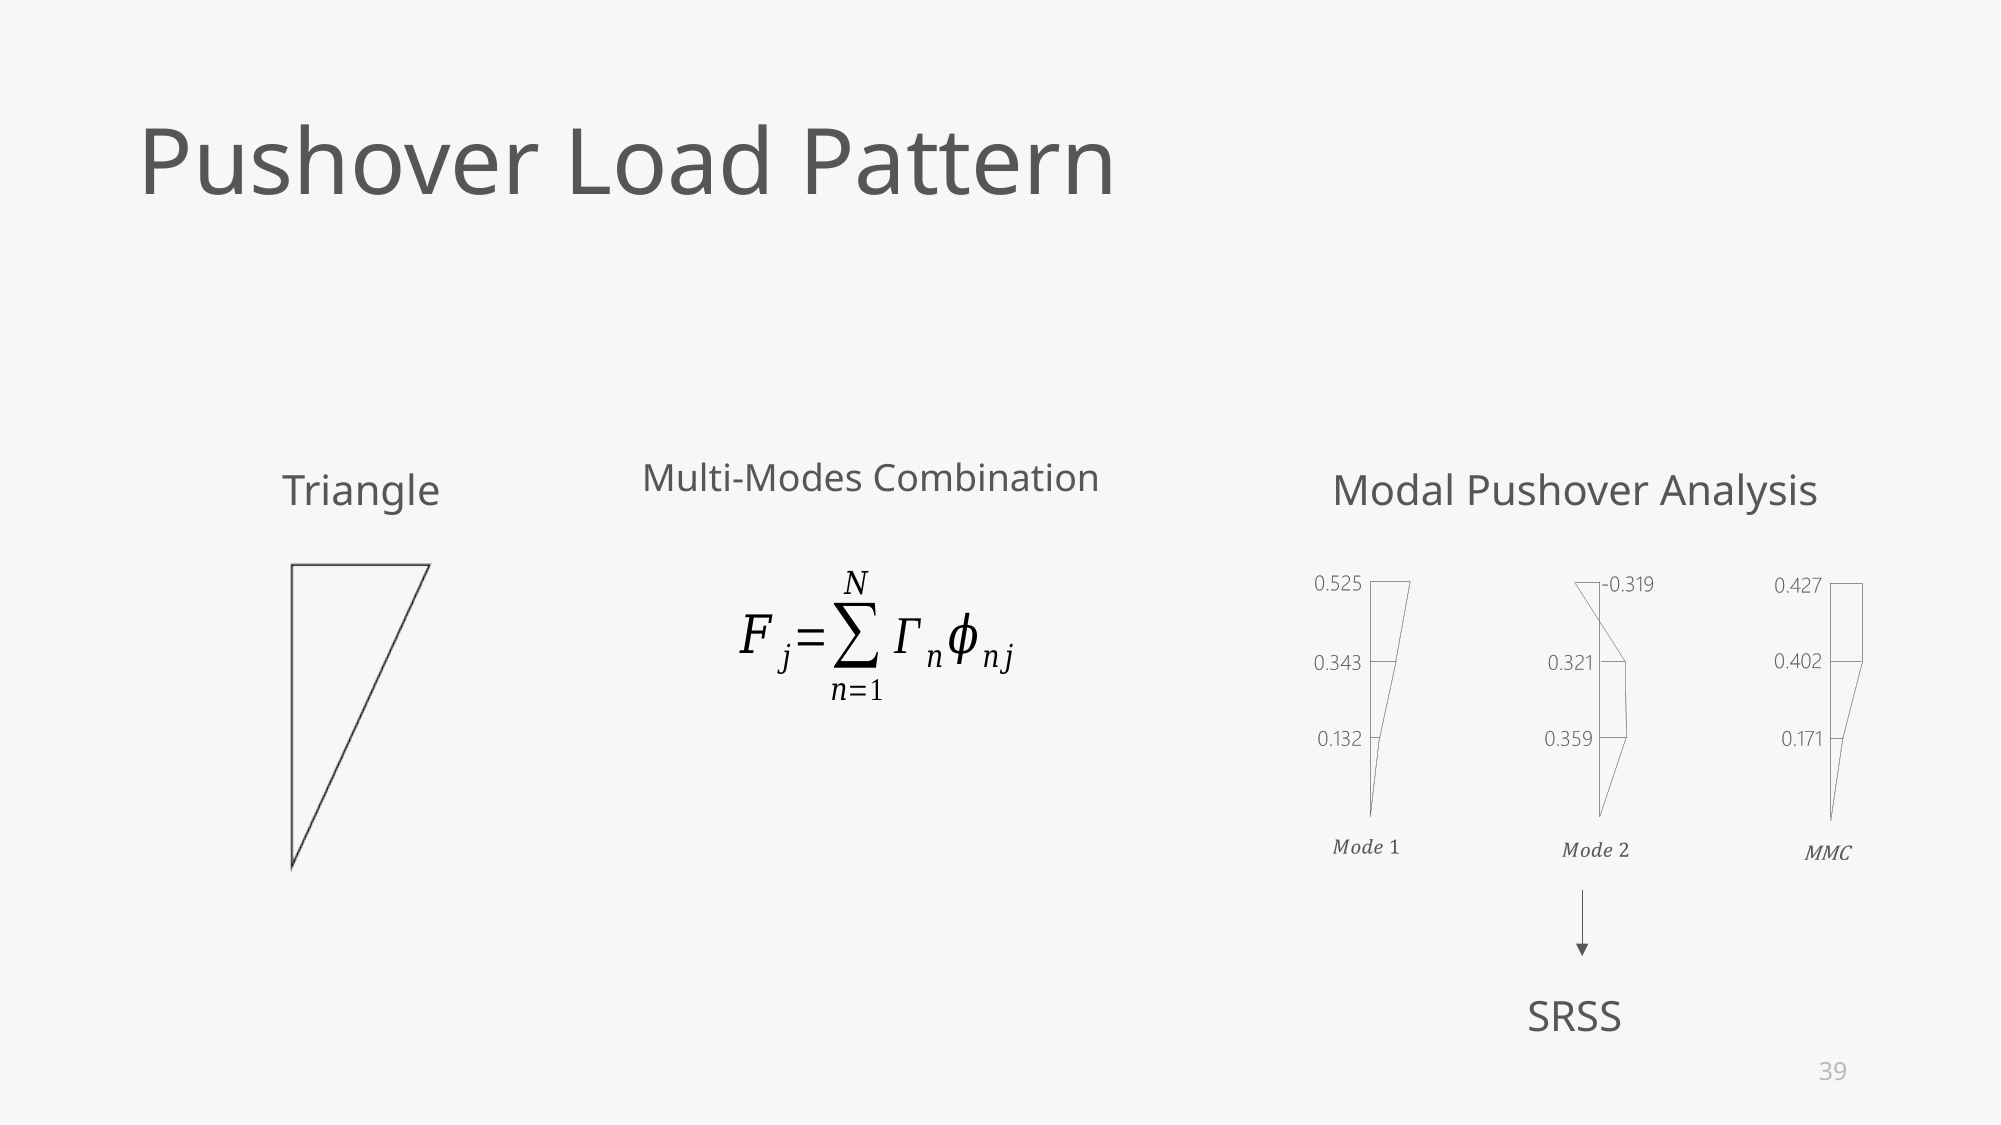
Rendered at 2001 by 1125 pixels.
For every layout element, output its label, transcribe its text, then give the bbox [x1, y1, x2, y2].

picture [1301, 564, 1863, 877]
text_box Modal Pushover Analysis [1332, 446, 1834, 522]
text_box Multi-Modes Combination [627, 446, 1126, 507]
text_box Triangle [282, 446, 456, 522]
picture [286, 557, 434, 872]
list Pushover Load Pattern [137, 108, 1136, 324]
slide_number 39 [1412, 1042, 1863, 1103]
text_box SRSS [1527, 972, 1638, 1048]
